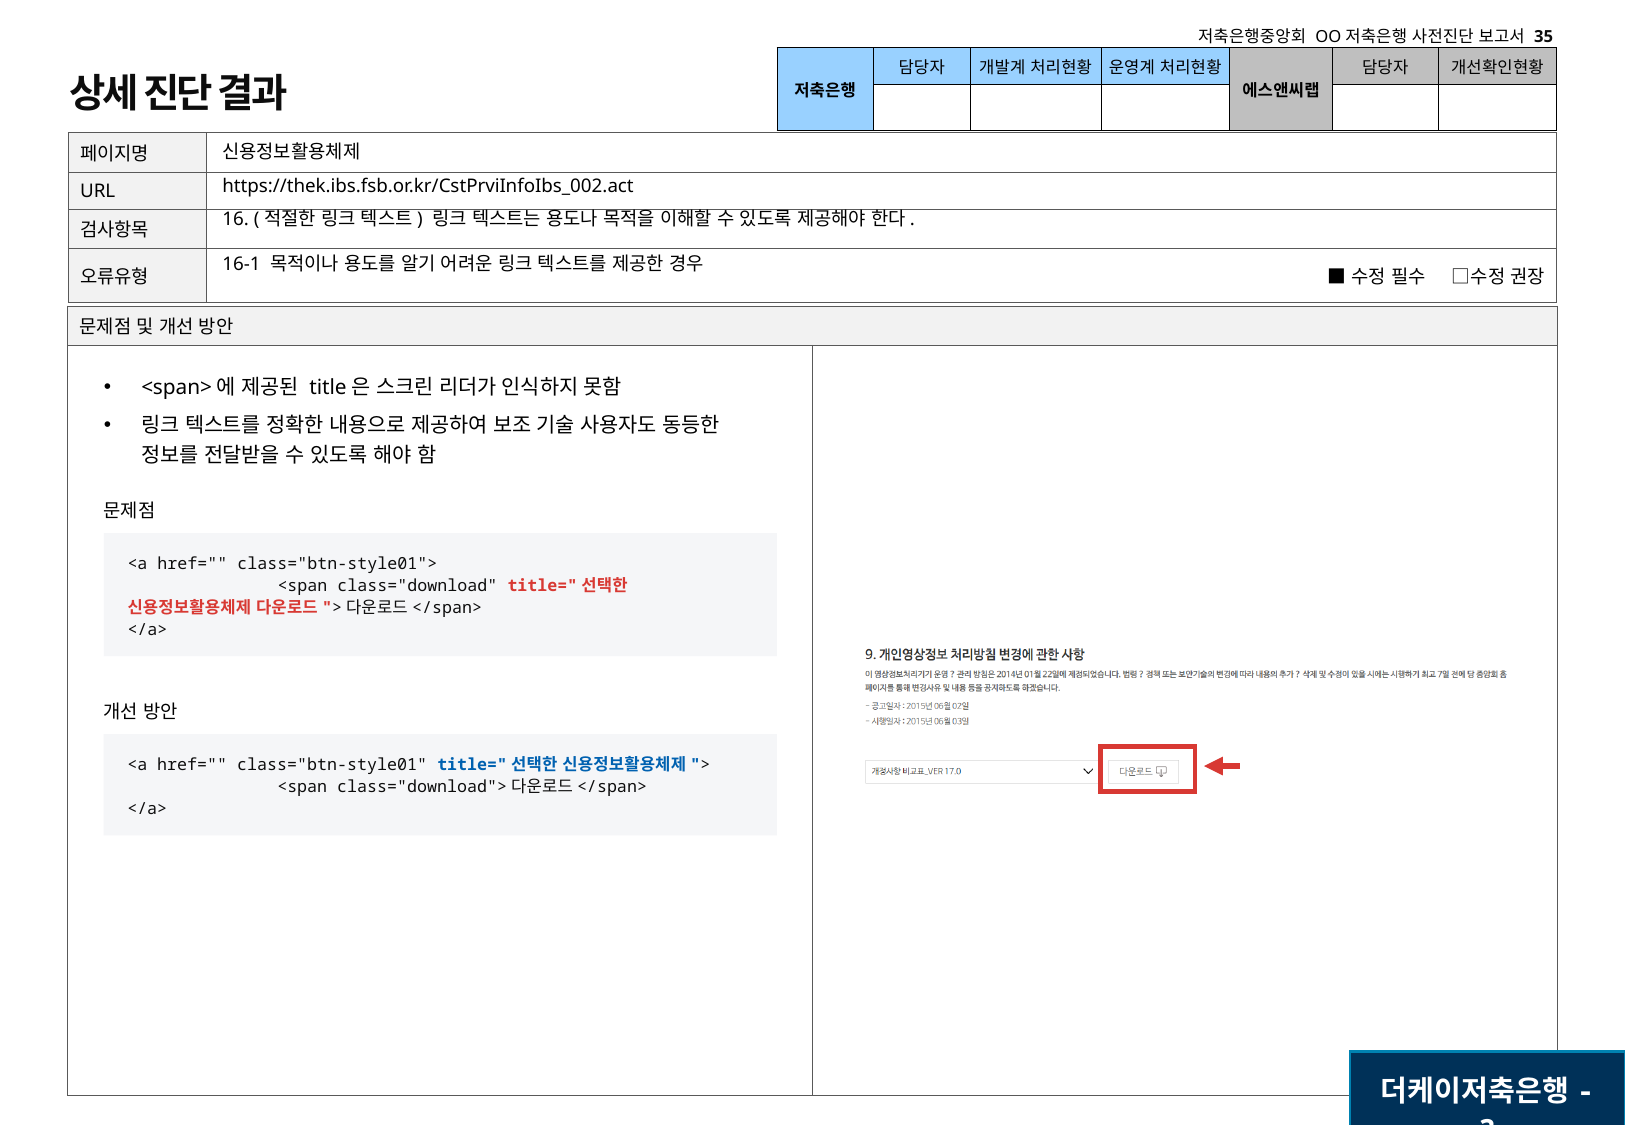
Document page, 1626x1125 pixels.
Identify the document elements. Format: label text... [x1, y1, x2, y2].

table_cell [1333, 85, 1438, 130]
title 상세 진단 결과 [69, 72, 777, 117]
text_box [103, 498, 778, 657]
list 16. (적절한 링크 텍스트) 링크 텍스트는 용도나 목적을 이해할 수 있도록 제공해야 한다. [207, 201, 1557, 236]
table_header 개발계 처리현황 [971, 48, 1101, 84]
table_header 저축은행 [778, 48, 873, 130]
list 16-1 목적이나 용도를 알기 어려운 링크 텍스트를 제공한 경우 [207, 235, 1293, 291]
list 신용정보활용체제 [207, 133, 1557, 167]
text_box 더케이저축은행-3 [1349, 1050, 1625, 1125]
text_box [103, 699, 777, 836]
table_header 담당자 [874, 48, 970, 84]
table_cell [874, 85, 970, 130]
list <span>에 제공된 title은 스크린 리더가 인식하지 못함 링크 텍스트를 정확한 내용으로 제공하여 보조 기술 사용자도 동등한 정보를 전달받을 수 있도록 해야 함 [103, 368, 778, 498]
table_header 에스앤씨랩 [1230, 48, 1332, 130]
table_header 운영계 처리현황 [1102, 48, 1229, 84]
table_cell [1439, 85, 1556, 130]
table_cell [971, 85, 1101, 130]
table_header 개선확인현황 [1439, 48, 1556, 84]
table_header 담당자 [1333, 48, 1438, 84]
table_cell [1102, 85, 1229, 130]
picture [847, 632, 1522, 799]
list https://thek.ibs.fsb.or.kr/CstPrviInfoIbs_002.act [207, 167, 1557, 201]
